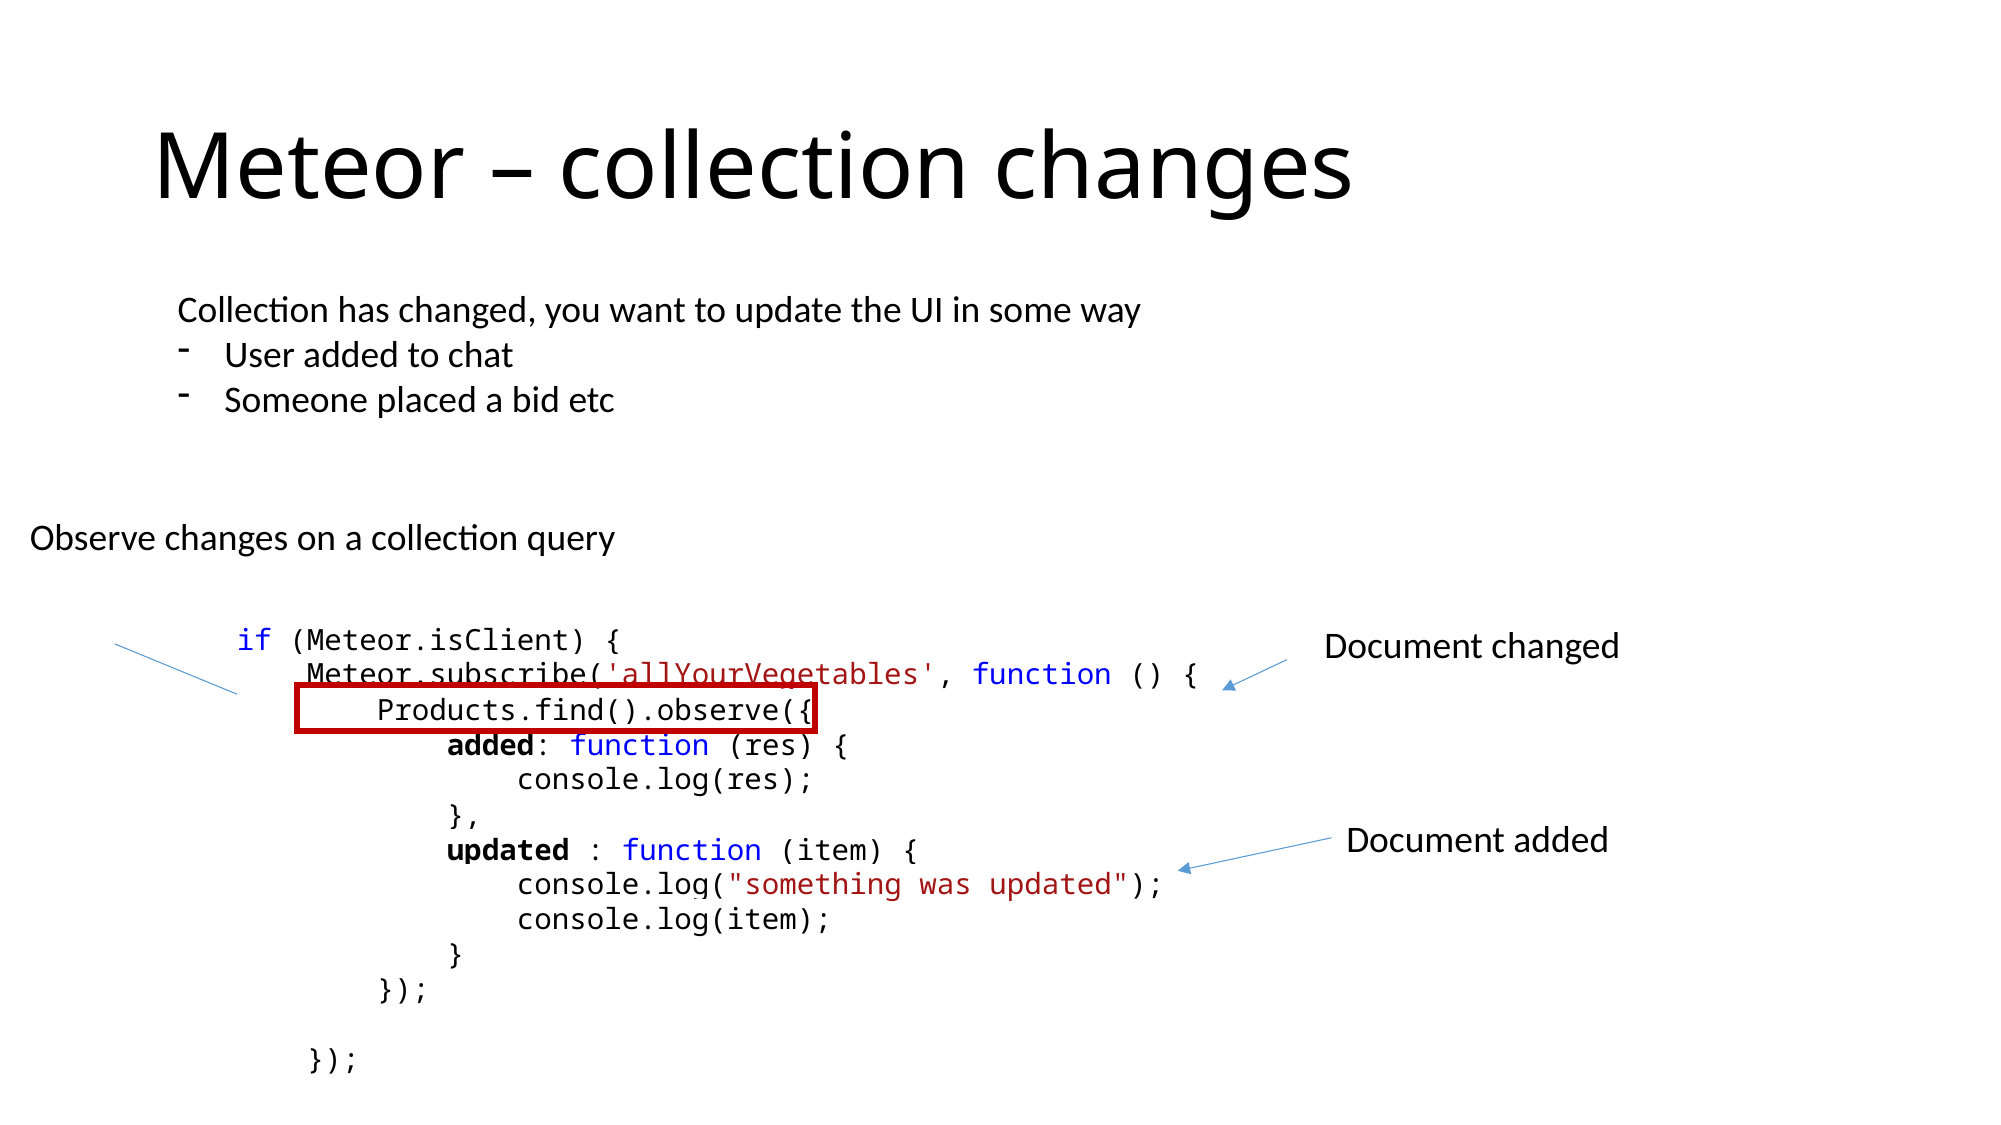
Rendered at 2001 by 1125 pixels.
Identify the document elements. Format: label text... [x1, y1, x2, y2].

text_box Collection has changed, you want to update the UI in some way User added to chat Someone placed a bid etc [162, 277, 1158, 427]
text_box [1222, 659, 1287, 691]
text_box Observe changes on a collection query [15, 505, 640, 566]
text_box Document changed [1309, 613, 1636, 674]
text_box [1177, 838, 1330, 871]
text_box [328, 684, 816, 732]
text_box if (Meteor.isClient) { Meteor.subscribe('allYourVegetables', function () { Products.find().observe({ added: function (res) { console.log(res); }, updated : function (item) { console.log("something was updated"); console.log(item); } }); }); [222, 613, 1223, 1083]
text_box Document added [1331, 807, 1625, 868]
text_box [114, 643, 328, 732]
title Meteor – collection changes [137, 59, 1863, 278]
